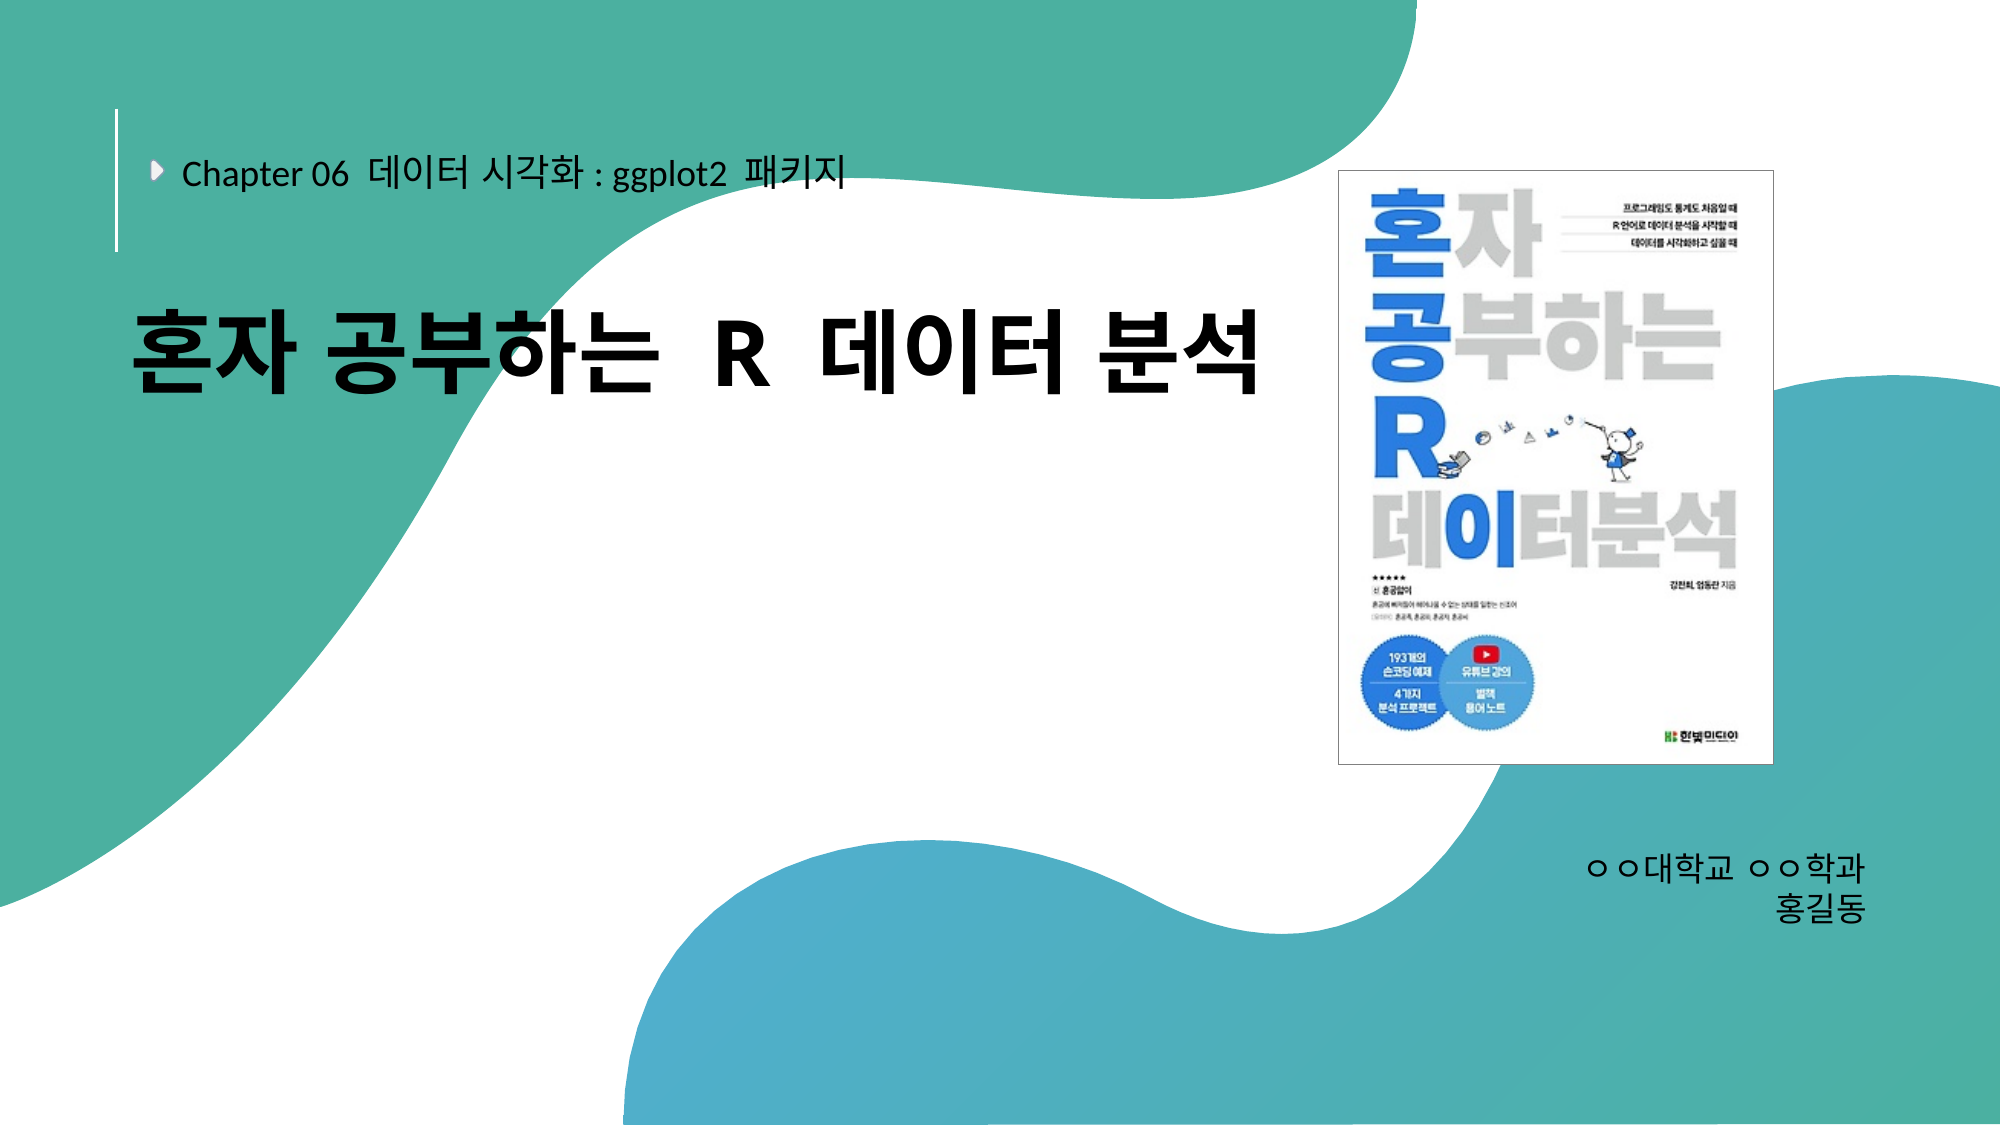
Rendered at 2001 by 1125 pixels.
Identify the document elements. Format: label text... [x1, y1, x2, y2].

picture [1338, 170, 1774, 765]
text_box [150, 159, 165, 182]
title 혼자 공부하는 R 데이터 분석 [115, 292, 1391, 882]
subtitle ㅇㅇ대학교 ㅇㅇ학과 홍길동 [1345, 832, 1882, 1009]
text_box Chapter 06 데이터 시각화: ggplot2 패키지 [167, 142, 1614, 202]
